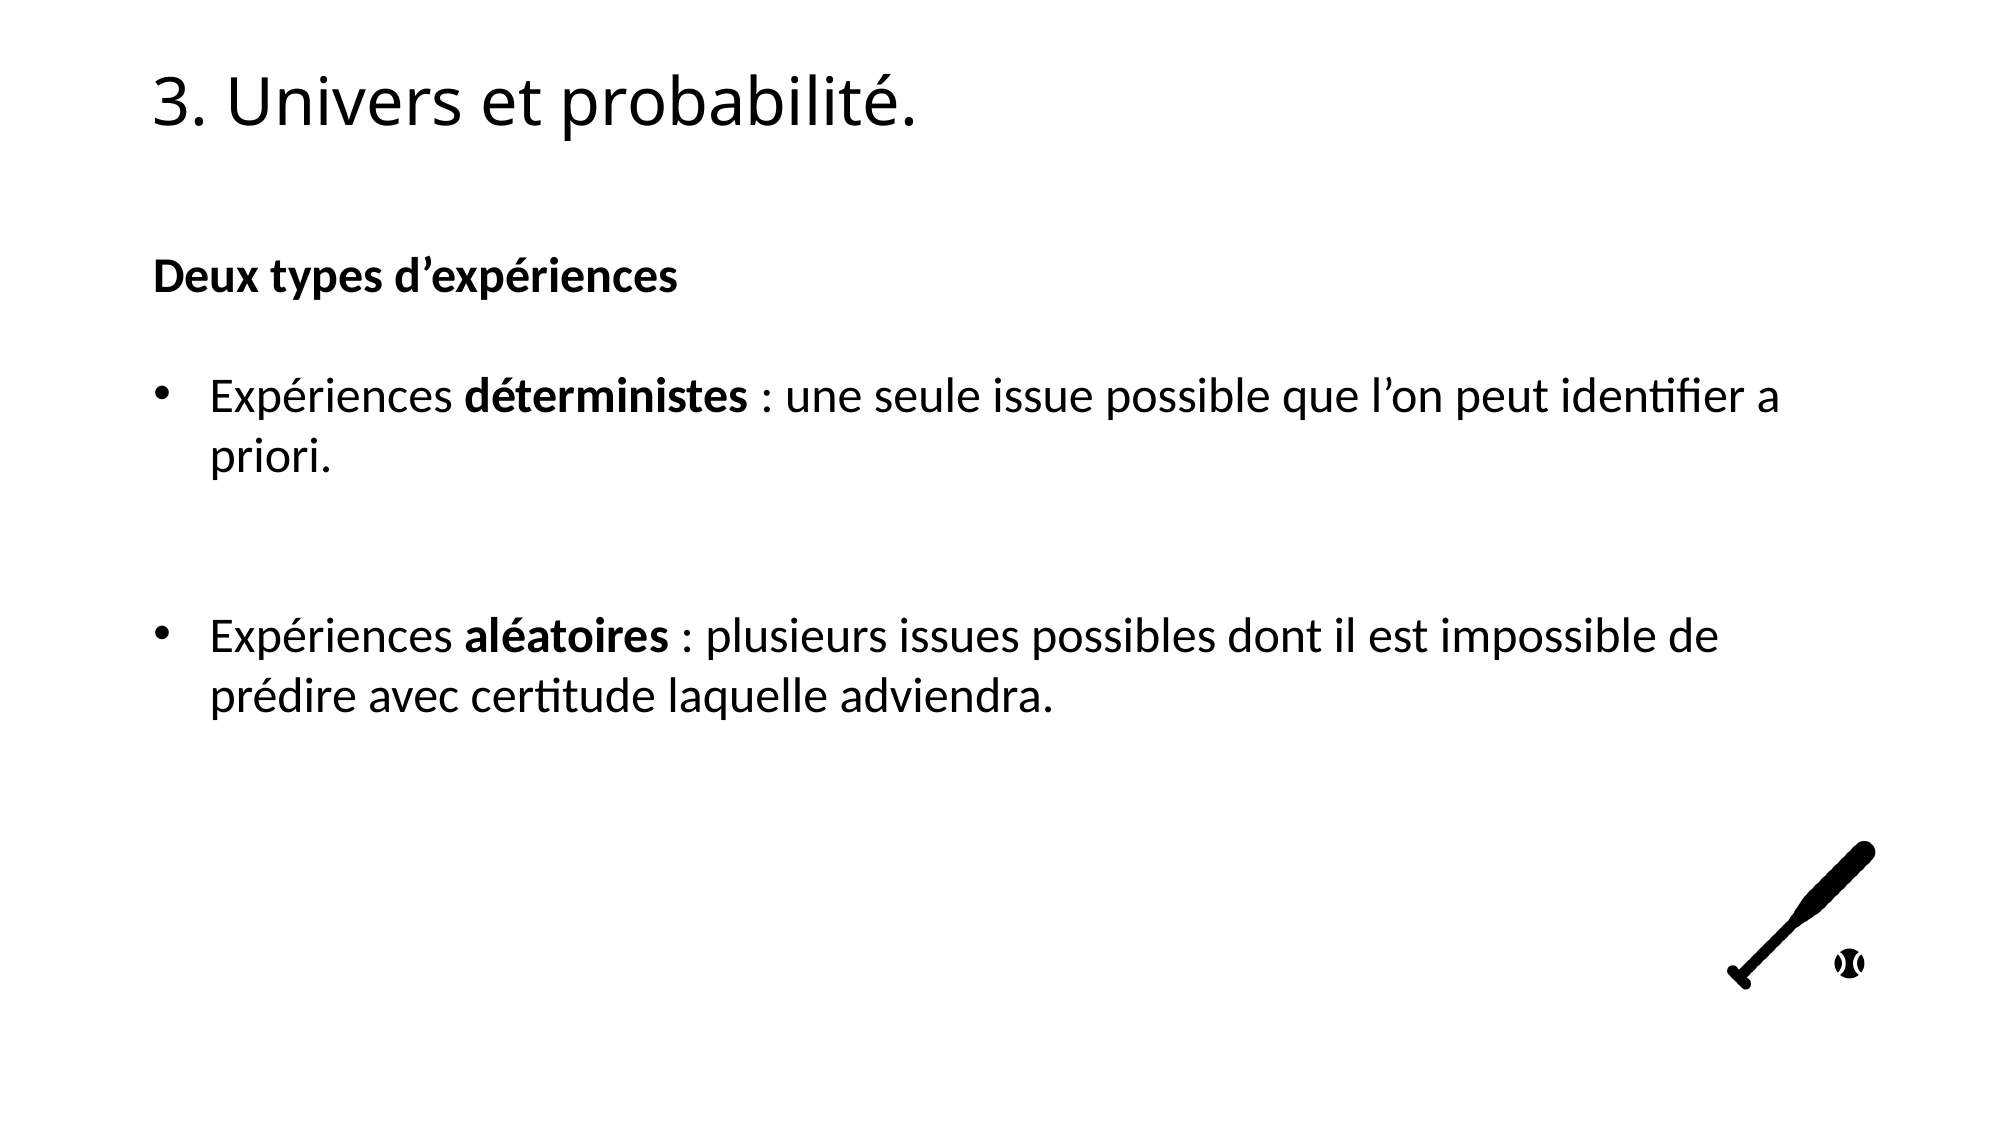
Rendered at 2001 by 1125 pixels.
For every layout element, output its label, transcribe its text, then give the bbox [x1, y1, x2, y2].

text_box Deux types d’expériences Expériences déterministes : une seule issue possible que l’on peut identifier a priori. Expériences aléatoires : plusieurs issues possibles dont il est impossible de prédire avec certitude laquelle adviendra. [138, 234, 1866, 730]
picture [1712, 826, 1890, 1004]
text_box 3. Univers et probabilité. [137, 59, 1863, 155]
